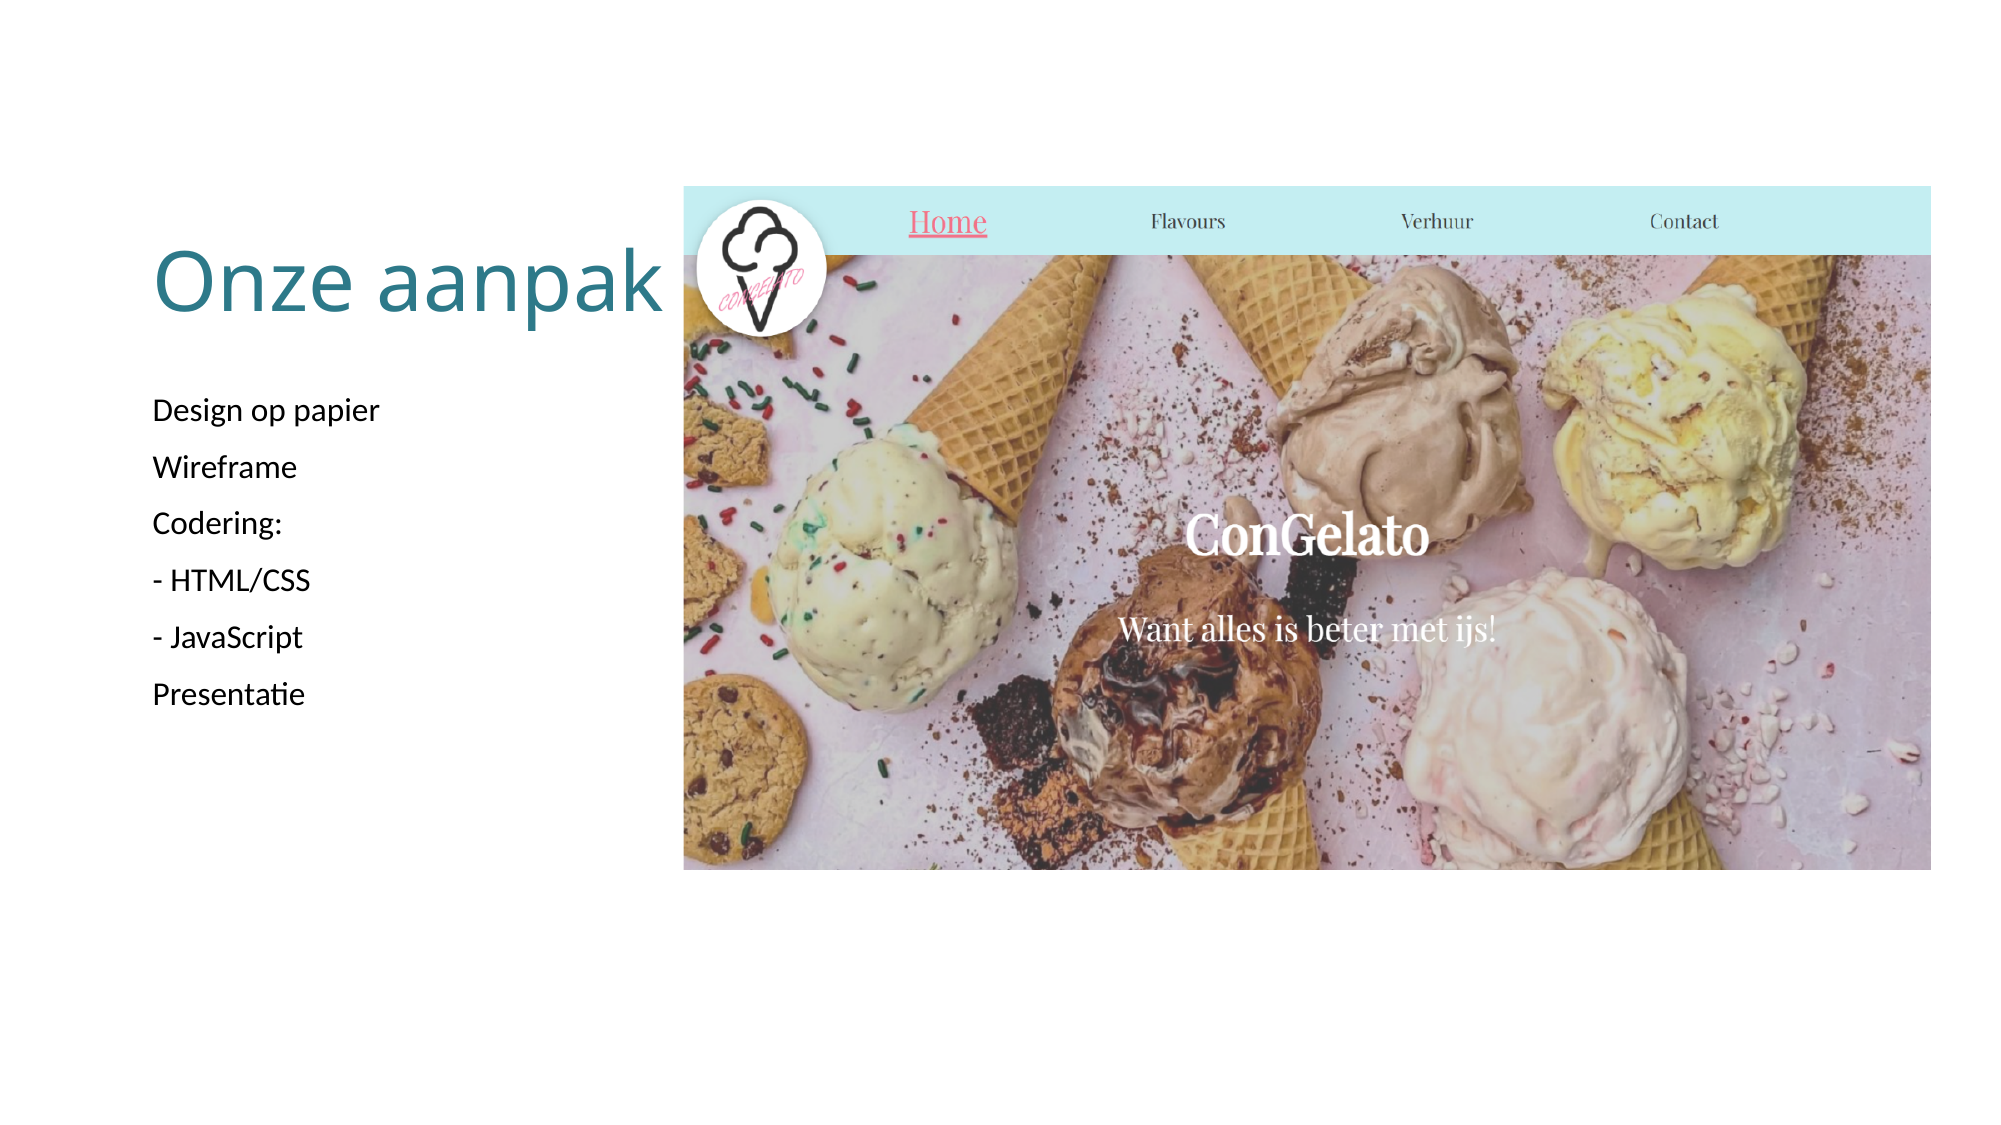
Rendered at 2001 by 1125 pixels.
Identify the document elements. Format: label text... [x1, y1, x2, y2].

list Design op papier Wireframe Codering: - HTML/CSS - JavaScript Presentatie [137, 385, 783, 963]
title Onze aanpak [137, 75, 783, 338]
picture [683, 186, 1931, 870]
